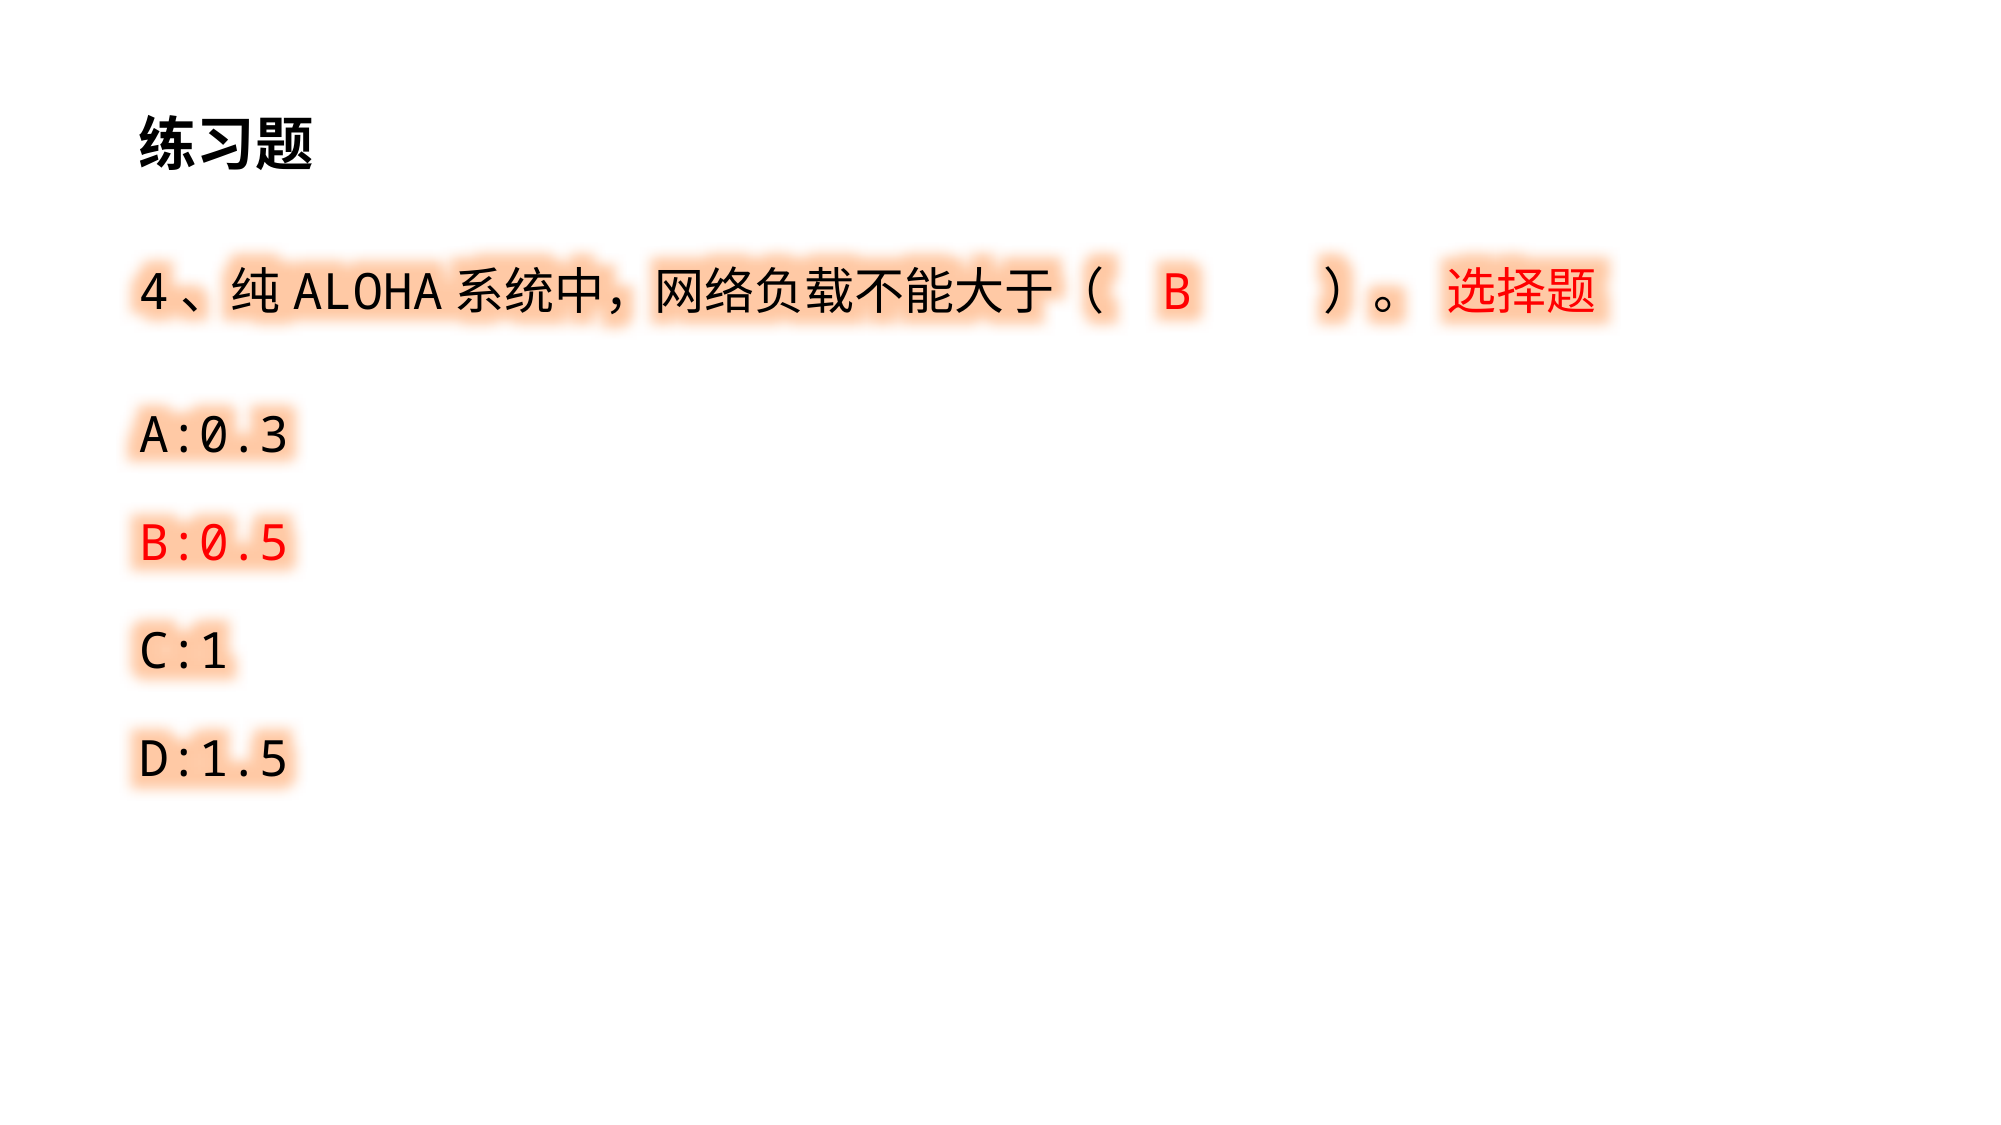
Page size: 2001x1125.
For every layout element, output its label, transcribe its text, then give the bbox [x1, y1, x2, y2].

text_box ALOHA系统的一般模型 [117, 216, 1843, 1051]
text_box 练习题 [120, 97, 1568, 187]
text_box 练习题 [113, 212, 1847, 1055]
text_box 4、纯ALOHA系统中，网络负载不能大于（ B ）。 选择题 A:0.3 B:0.5 C:1 D:1.5 [120, 219, 1839, 1047]
